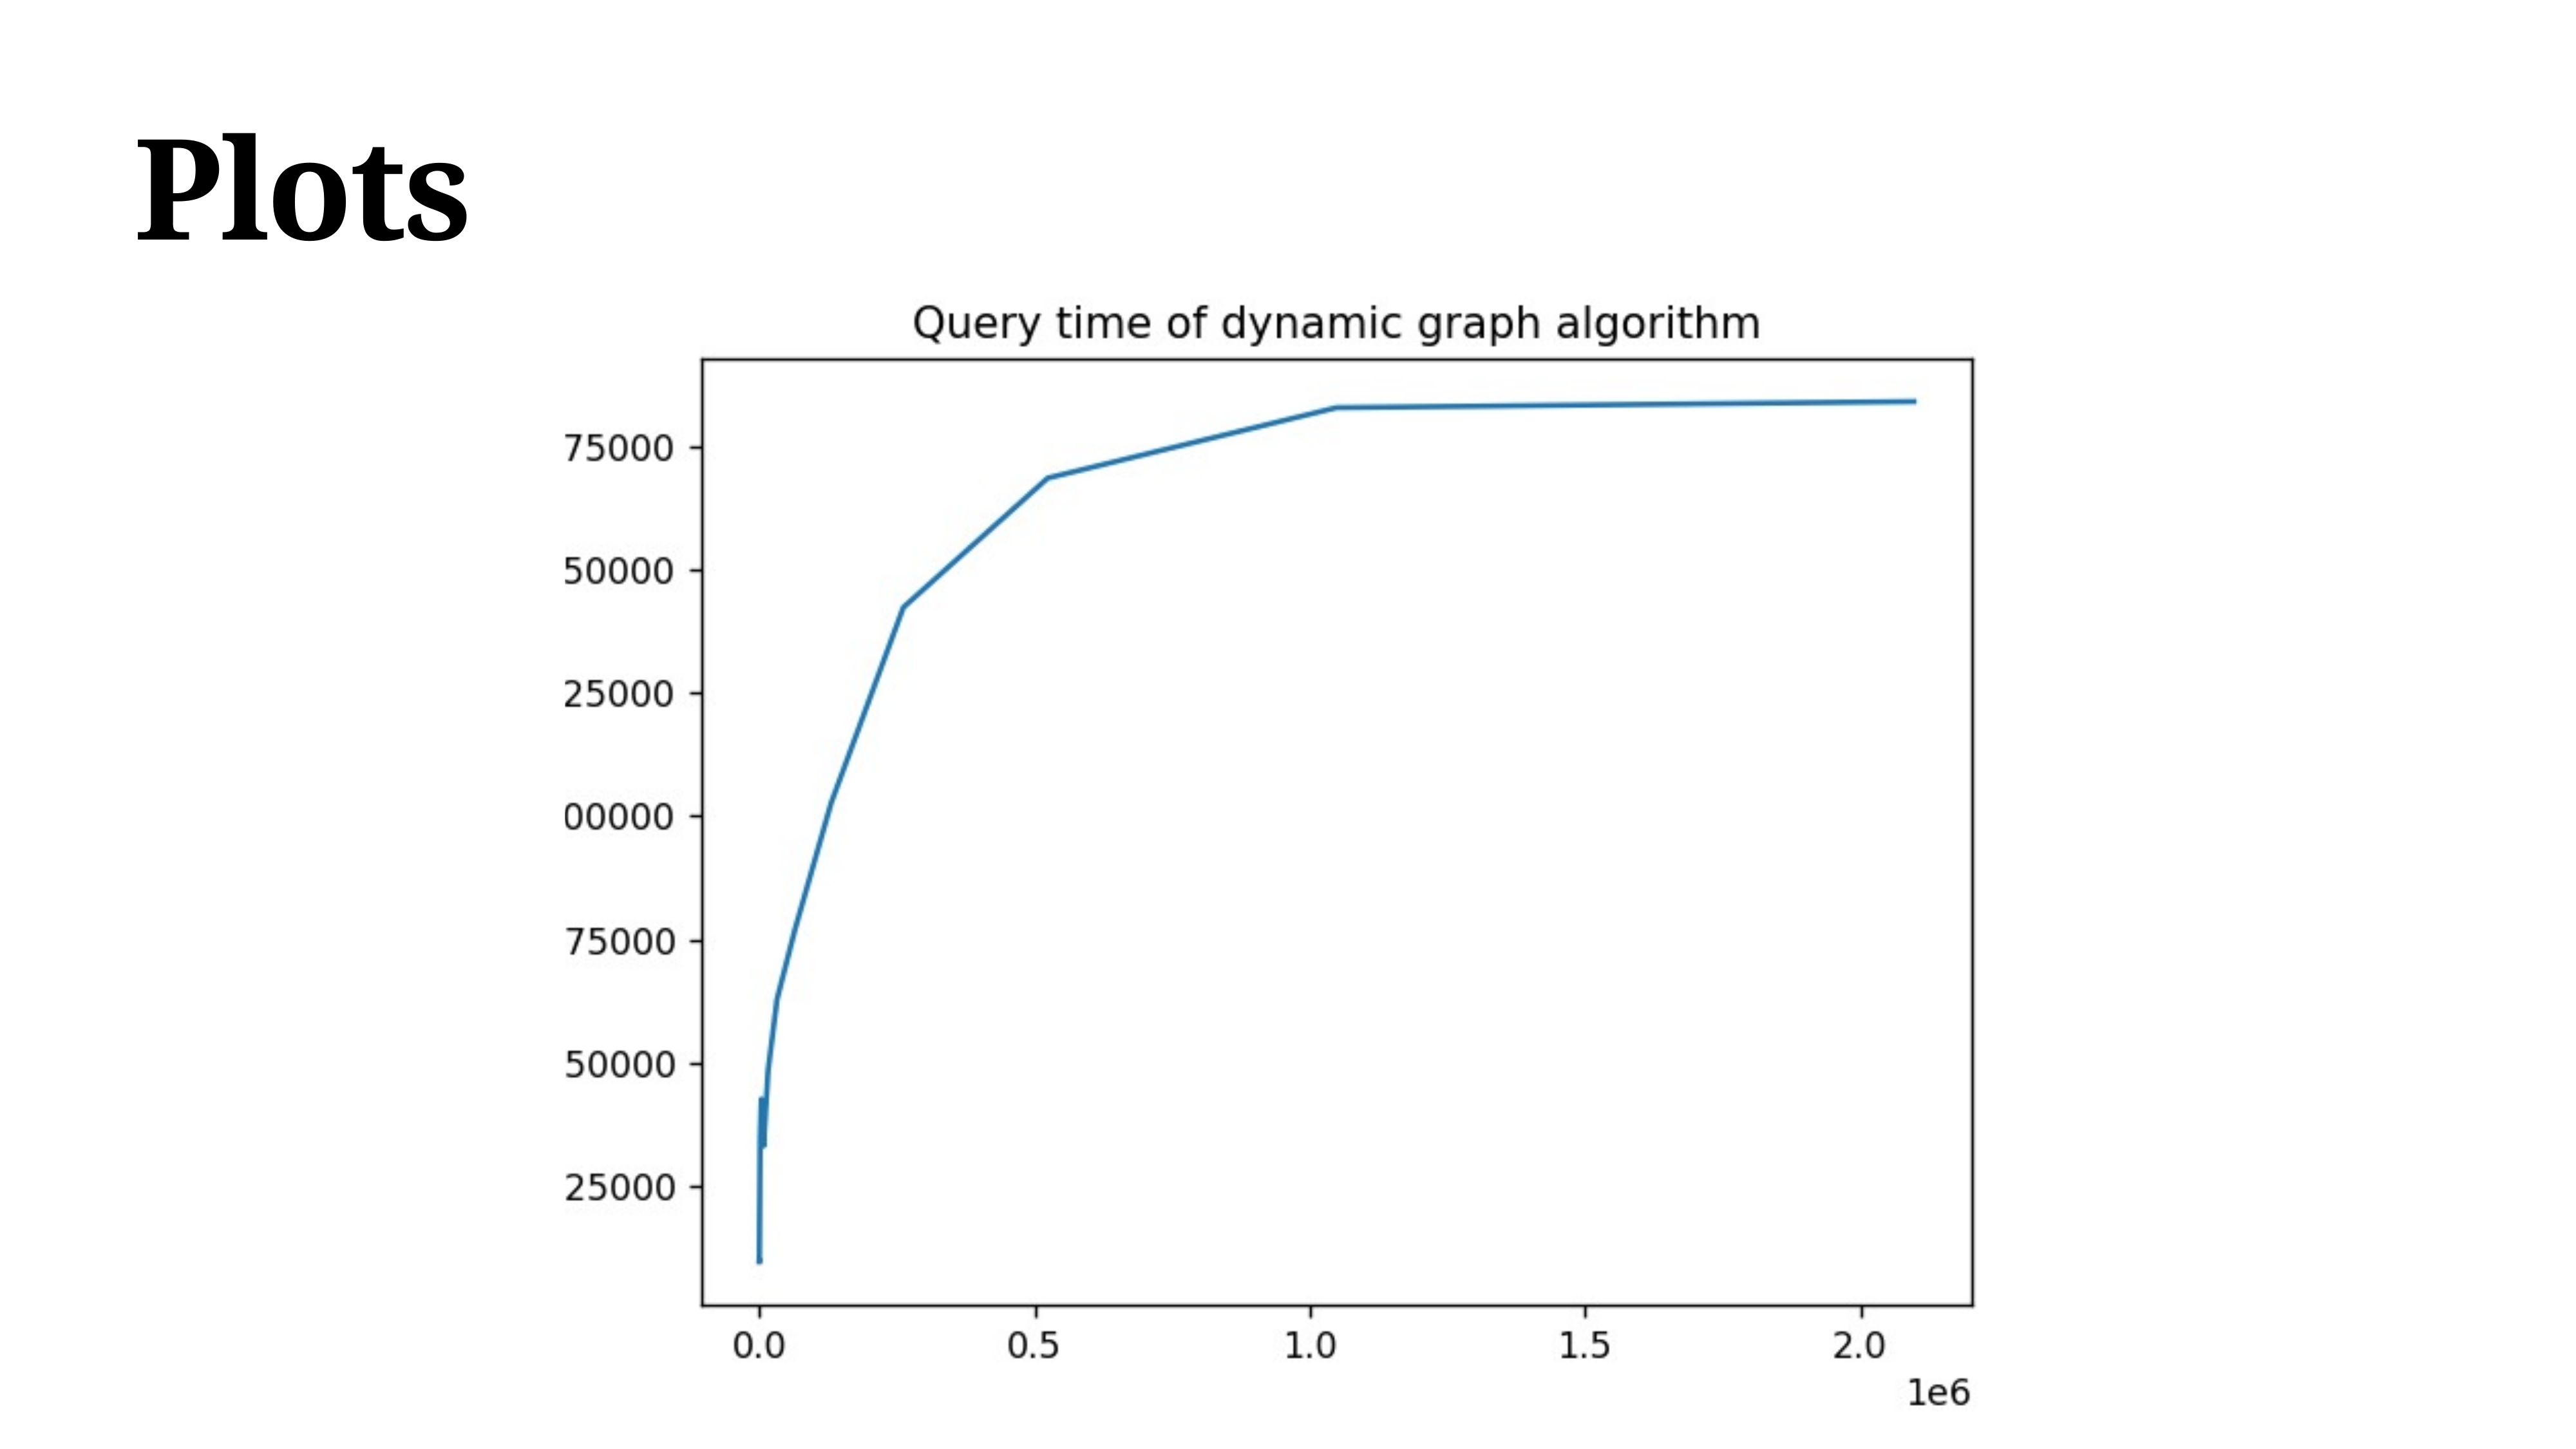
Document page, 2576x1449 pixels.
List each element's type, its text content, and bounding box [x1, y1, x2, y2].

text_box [565, 281, 2011, 1449]
title Plots [128, 100, 2450, 272]
